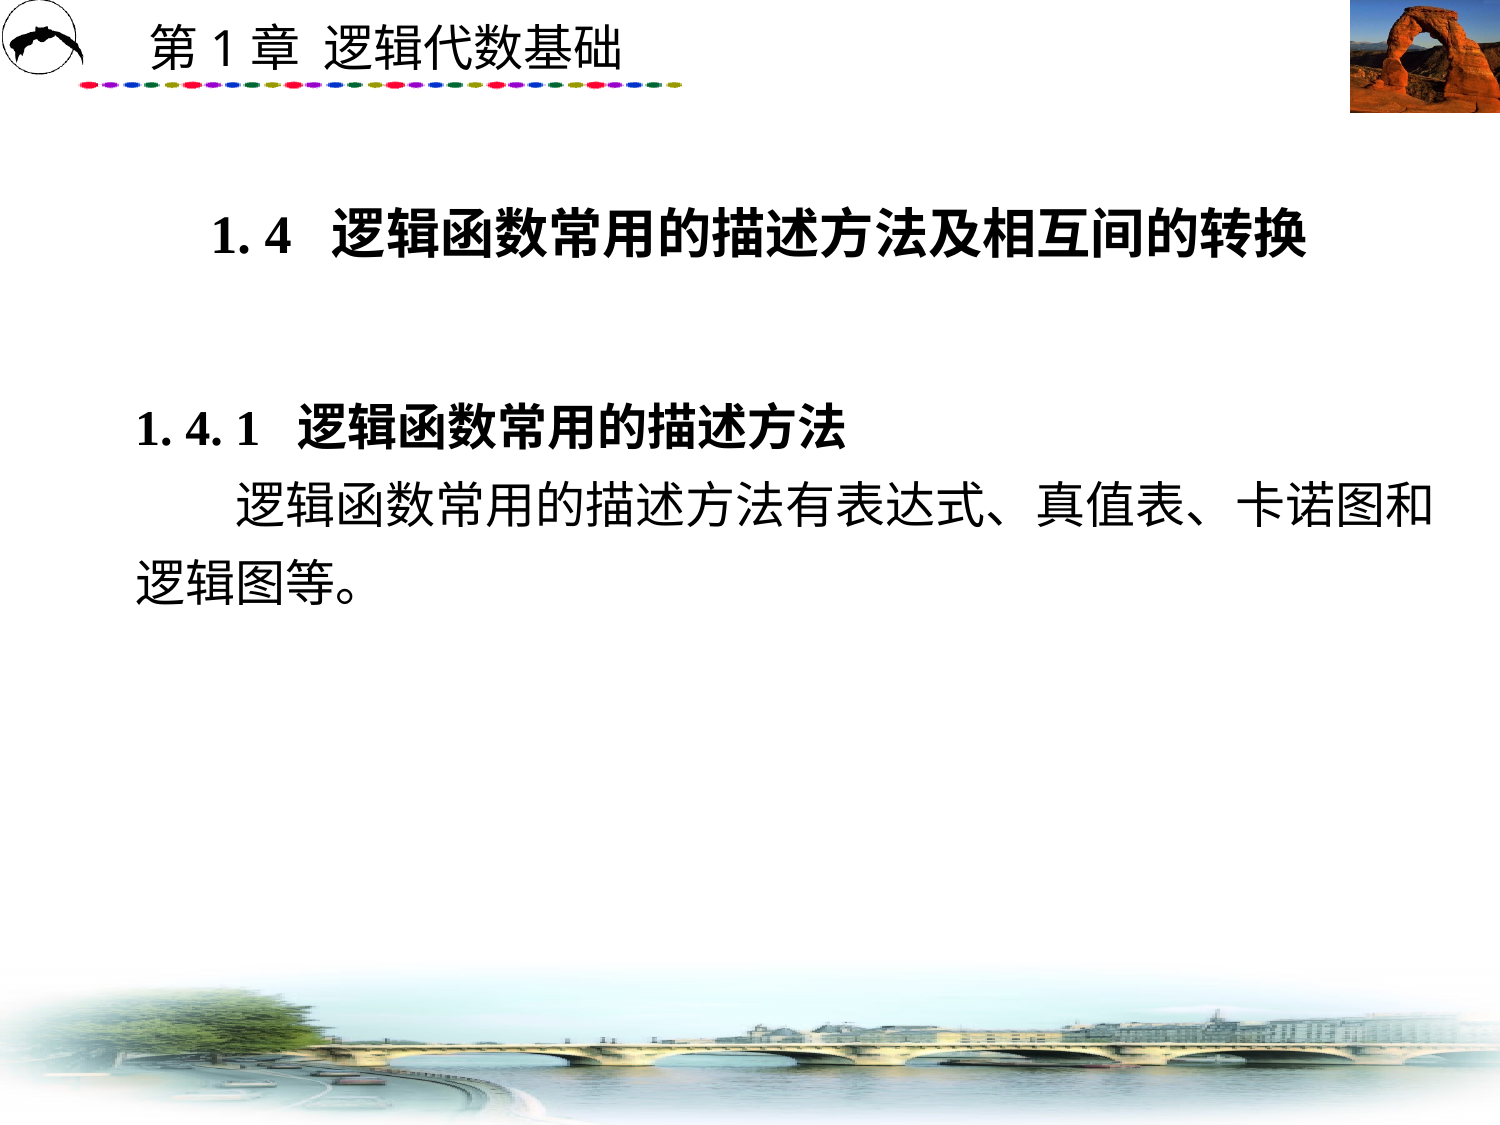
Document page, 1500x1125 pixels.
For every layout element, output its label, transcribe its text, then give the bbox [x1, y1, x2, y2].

picture [74, 78, 691, 91]
picture [0, 962, 1500, 1125]
picture [1350, 0, 1500, 113]
text_box 1. 4. 1 逻辑函数常用的描述方法 逻辑函数常用的描述方法有表达式、真值表、卡诺图和逻辑图等。 [120, 292, 1452, 941]
picture [0, 0, 100, 75]
title 1. 4 逻辑函数常用的描述方法及相互间的转换 [93, 87, 1426, 268]
